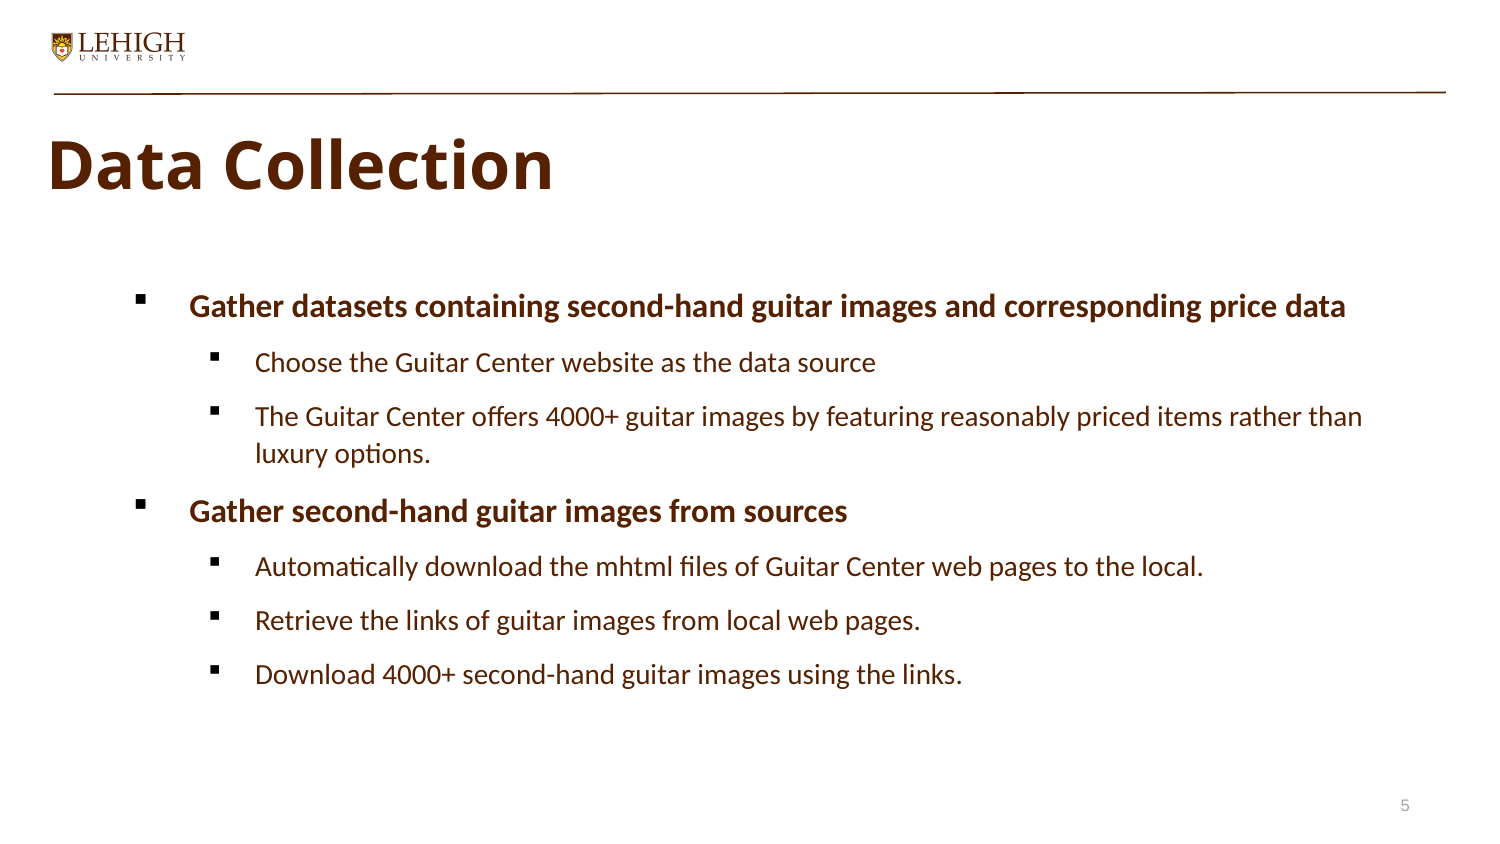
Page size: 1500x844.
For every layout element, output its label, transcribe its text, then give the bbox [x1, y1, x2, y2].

picture [43, 24, 193, 71]
title Data Collection [31, 107, 1482, 226]
text_box Gather datasets containing second-hand guitar images and corresponding price data Choose the Guitar Center website as the data source The Guitar Center offers 4000+ guitar images by featuring reasonably priced items rather than luxury options. Gather second-hand guitar images from sources Automatically download the mhtml files of Guitar Center web pages to the local. Retrieve the links of guitar images from local web pages. Download 4000+ second-hand guitar images using the links. [118, 273, 1382, 699]
